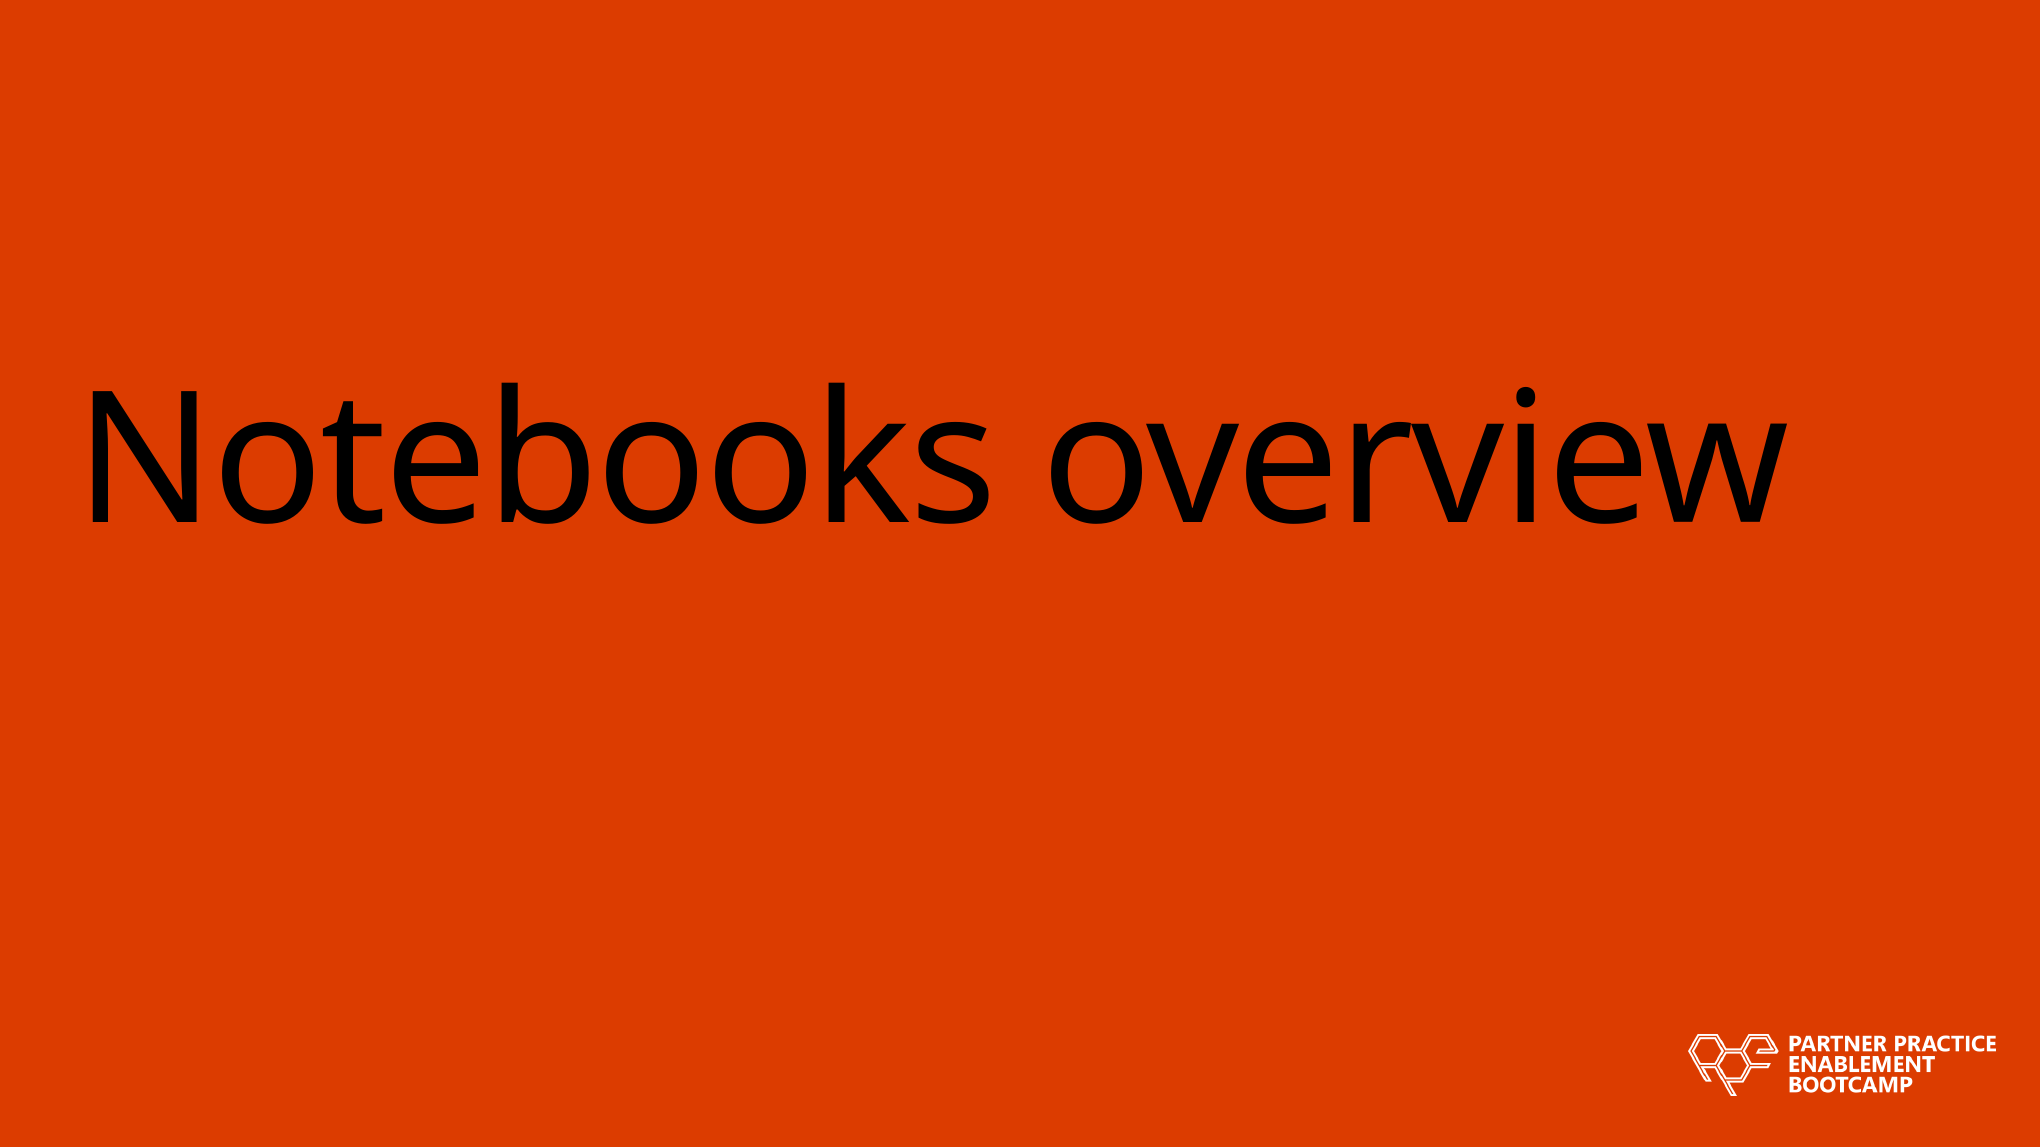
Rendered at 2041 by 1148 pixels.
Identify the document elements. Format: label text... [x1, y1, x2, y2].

title Notebooks overview [0, 348, 1996, 650]
picture [1687, 1031, 1996, 1099]
